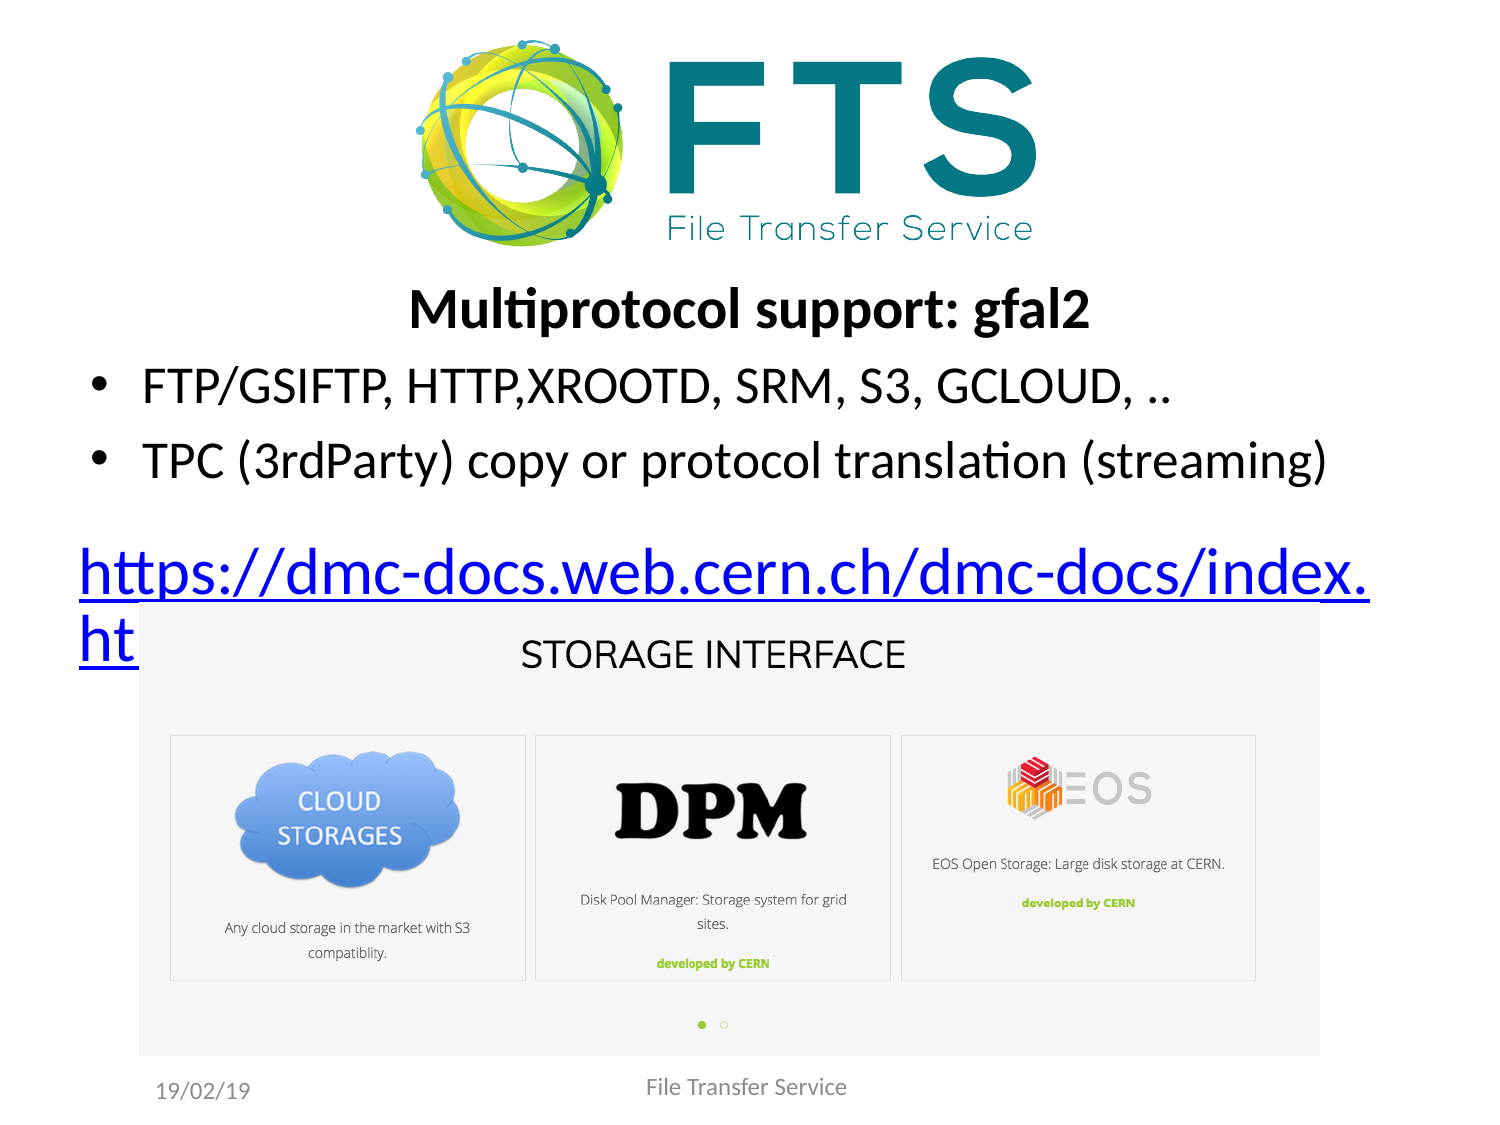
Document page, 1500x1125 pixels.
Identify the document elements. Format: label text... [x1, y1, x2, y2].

footer File Transfer Service [512, 1064, 988, 1116]
picture [139, 601, 1320, 1056]
text_box https://dmc-docs.web.cern.ch/dmc-docs/index.html [63, 520, 1414, 640]
list Multiprotocol support: gfal2 FTP/GSIFTP, HTTP,XROOTD, SRM, S3, GCLOUD, .. TPC (3rdParty) copy or protocol translation (streaming) [75, 262, 1425, 542]
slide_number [139, 1063, 490, 1120]
picture [402, 0, 1036, 291]
